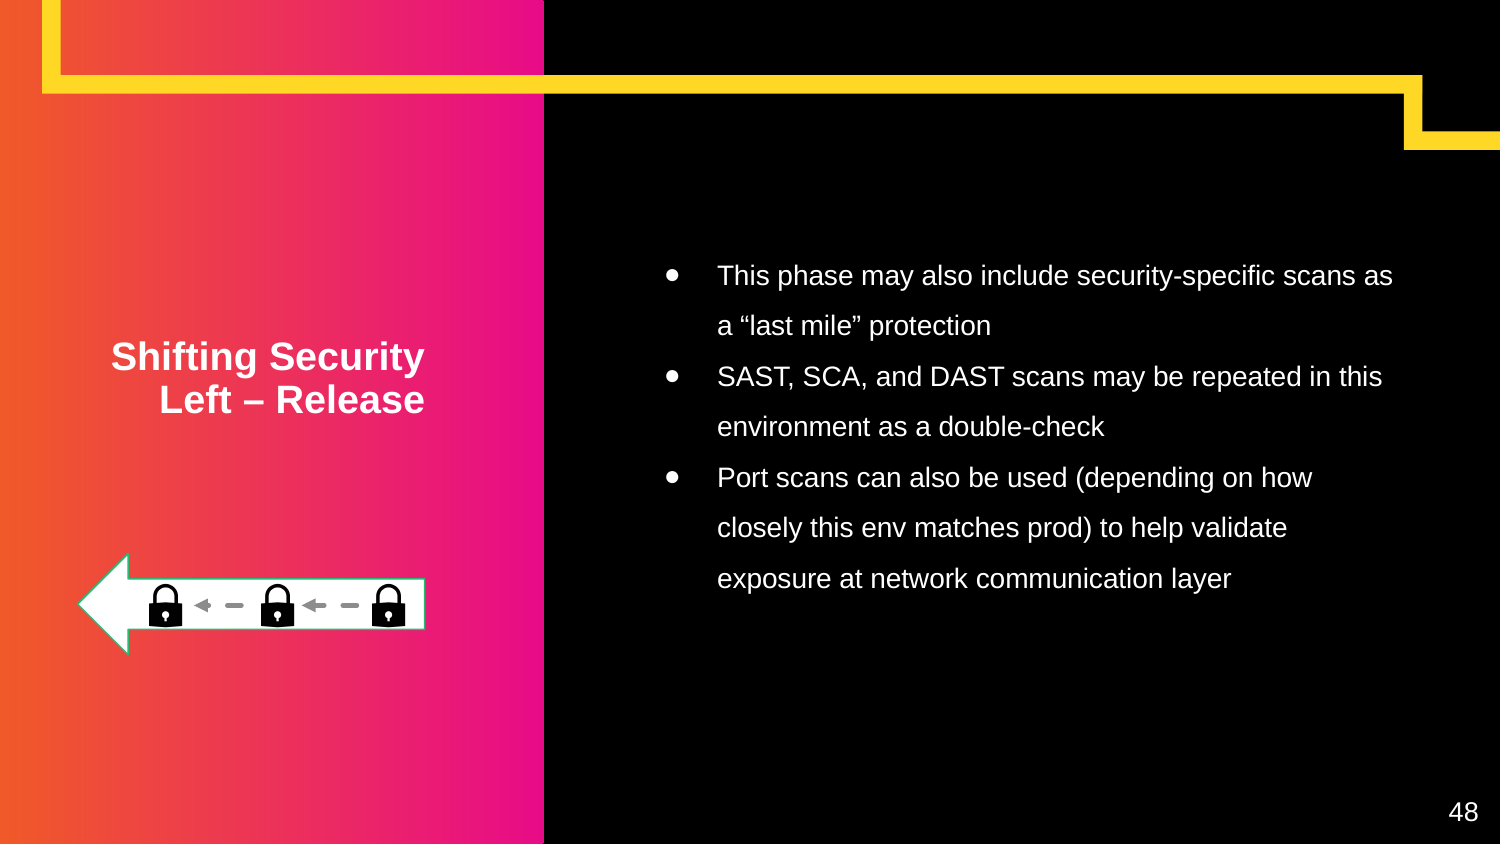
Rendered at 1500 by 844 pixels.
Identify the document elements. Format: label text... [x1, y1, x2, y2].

slide_number 48 [1403, 779, 1494, 844]
title Shifting Security Left – Release [42, 343, 433, 430]
text_box This phase may also include security-specific scans as a “last mile” protection SAST, SCA, and DAST scans may be repeated in this environment as a double-check Port scans can also be used (depending on how closely this env matches prod) to help validate exposure at network communication layer [626, 225, 1410, 619]
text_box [77, 553, 425, 655]
